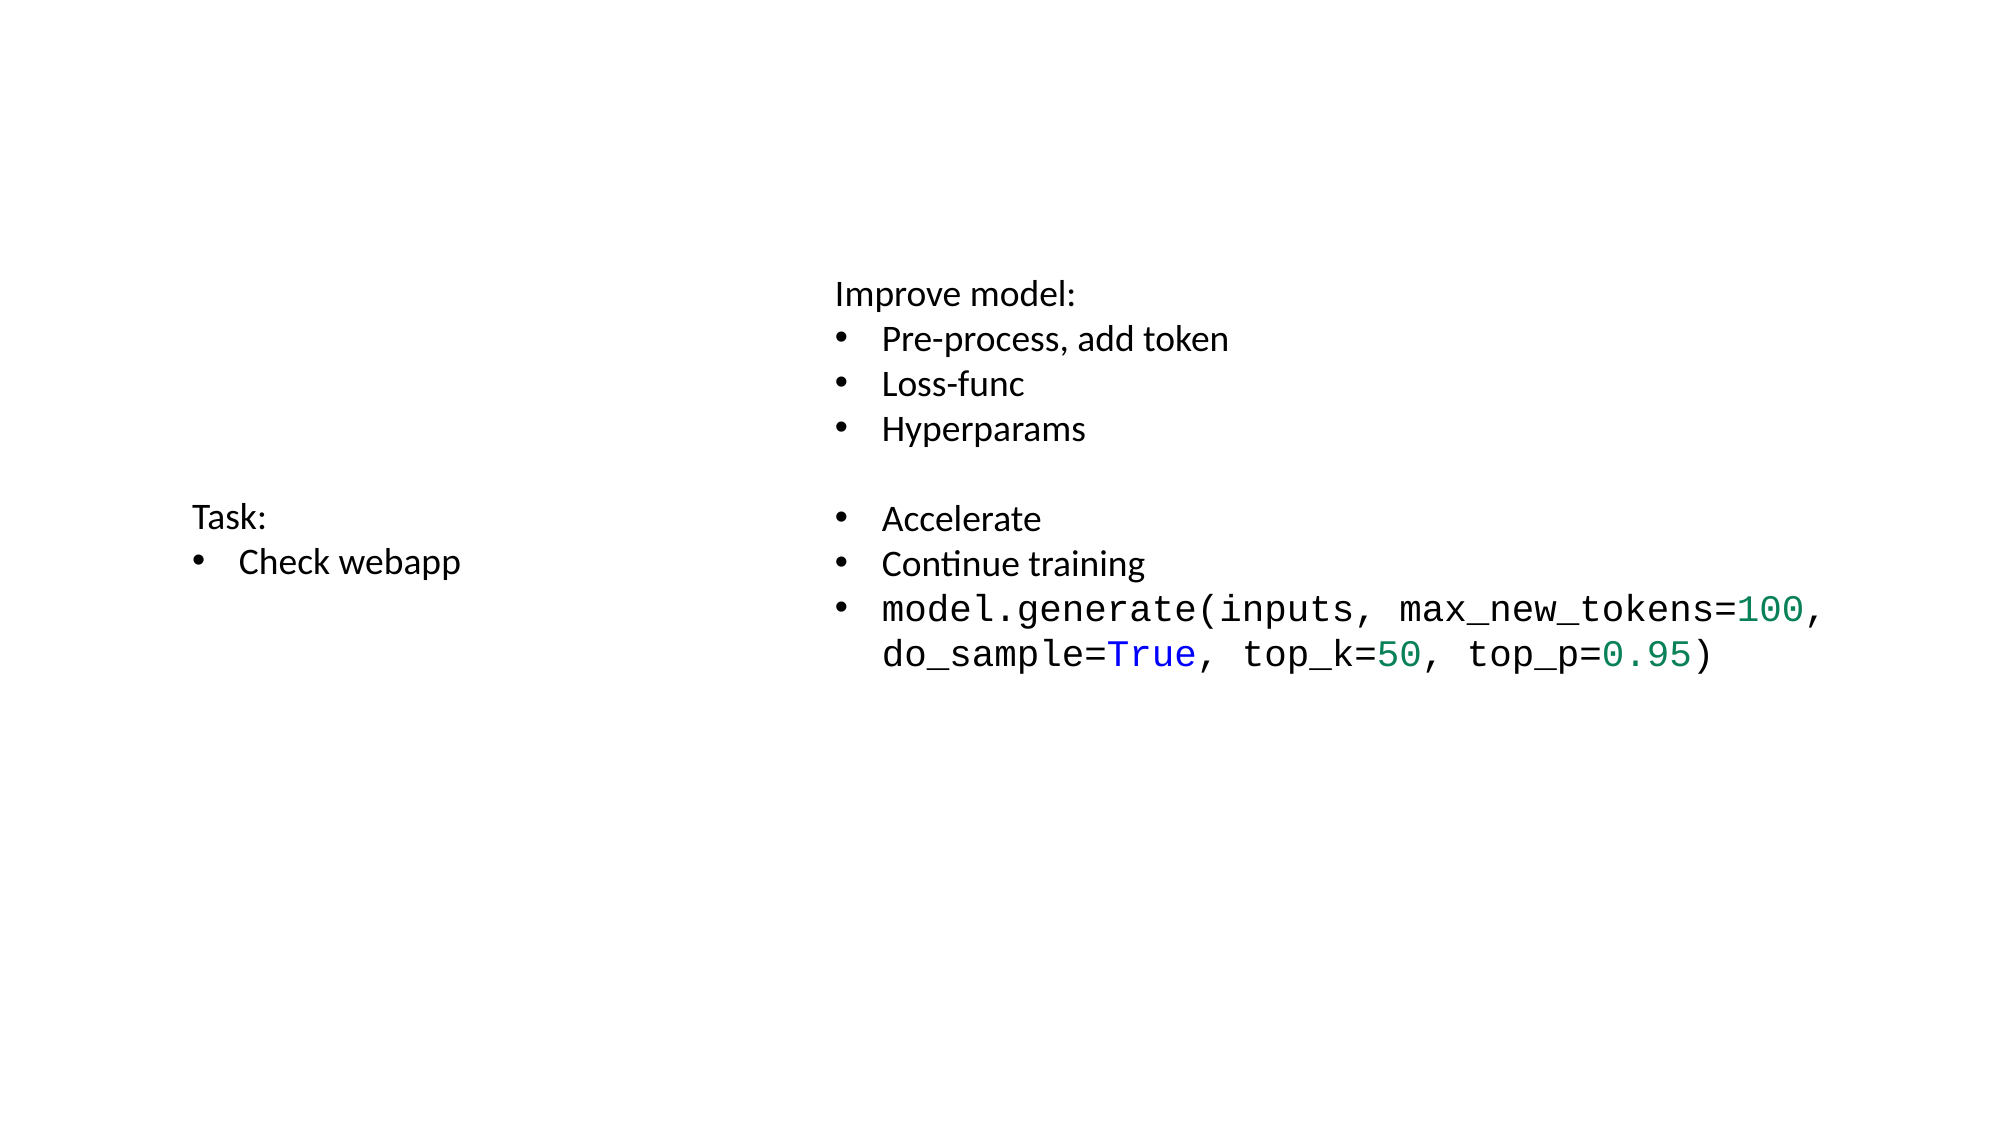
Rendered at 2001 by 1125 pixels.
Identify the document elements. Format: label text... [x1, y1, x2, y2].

text_box Task: Check webapp [177, 484, 820, 590]
text_box Improve model: Pre-process, add token Loss-func Hyperparams Accelerate Continue training model.generate(inputs, max_new_tokens=100, do_sample=True, top_k=50, top_p=0.95) [820, 261, 2000, 727]
